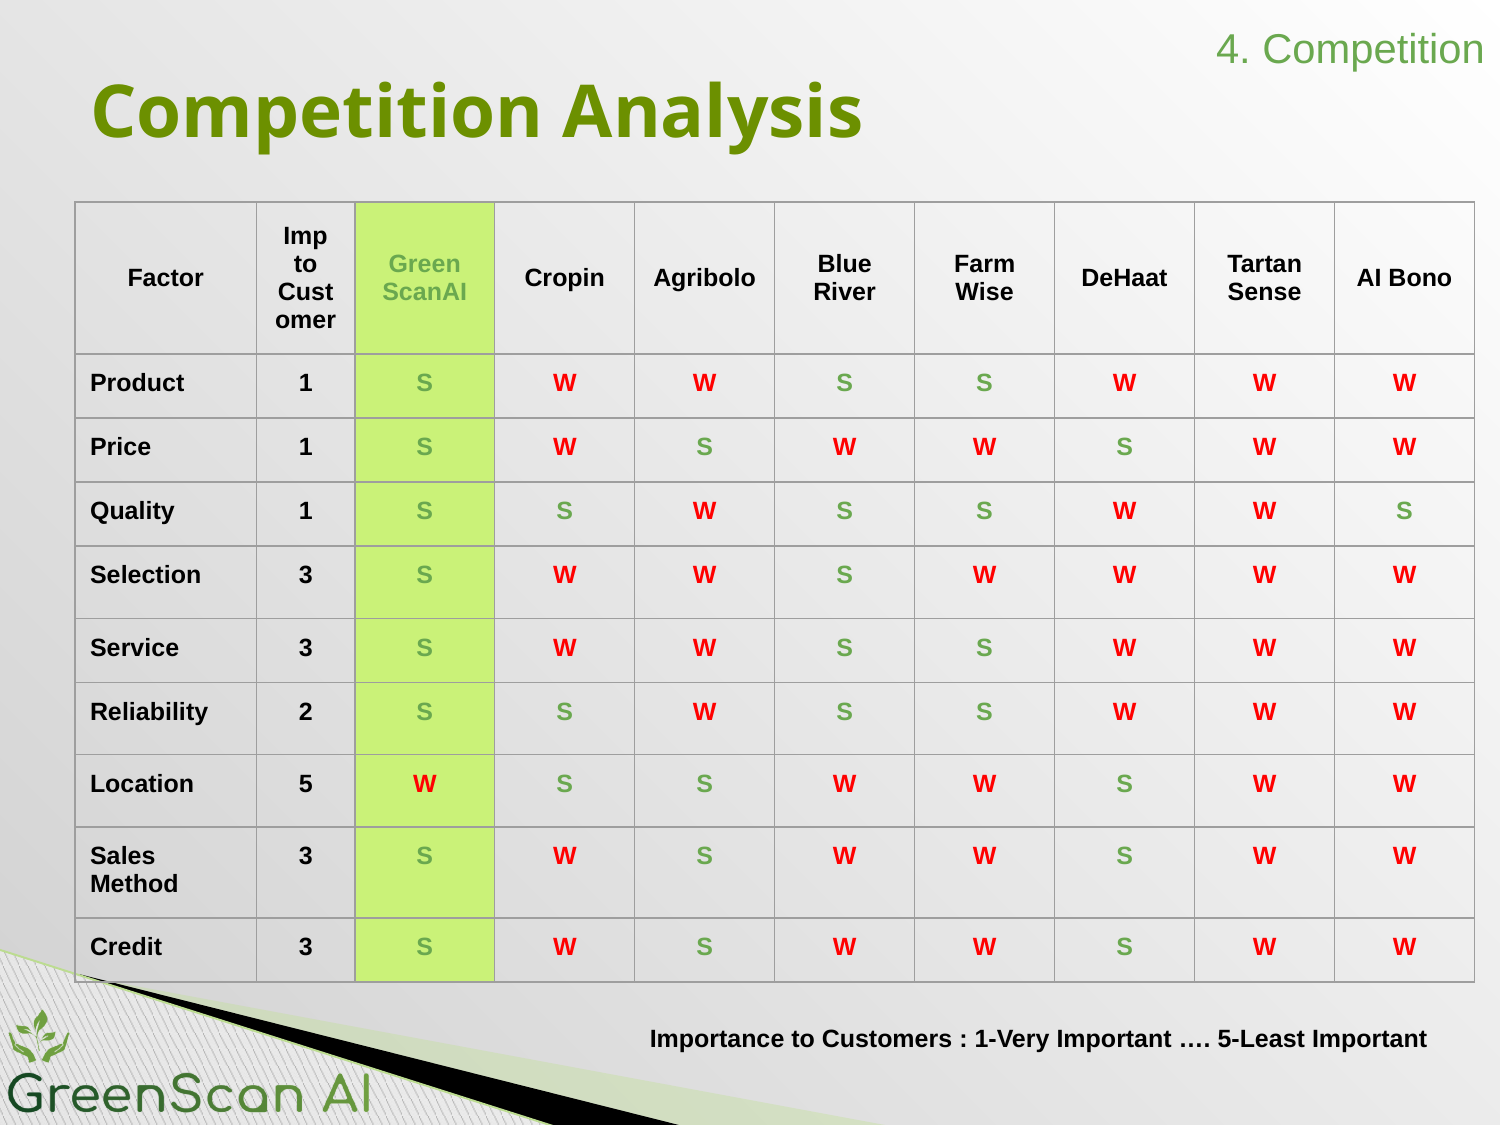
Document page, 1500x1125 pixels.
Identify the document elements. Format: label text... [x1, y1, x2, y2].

table_cell W [1195, 919, 1334, 981]
table_cell S [775, 683, 914, 754]
table_cell 3 [257, 547, 354, 618]
table_cell 5 [257, 755, 354, 826]
table_cell W [356, 755, 494, 826]
table_cell S [915, 619, 1054, 682]
table_cell W [635, 683, 774, 754]
table_cell Price [76, 419, 256, 481]
table_cell W [1335, 828, 1474, 917]
table_cell Quality [76, 483, 256, 545]
table_cell W [635, 355, 774, 417]
table_cell Credit [76, 919, 256, 981]
table_cell W [775, 919, 914, 981]
table_cell S [495, 483, 634, 545]
table_cell W [915, 828, 1054, 917]
table_cell W [1195, 419, 1334, 481]
table_cell S [356, 683, 494, 754]
table_cell W [1335, 355, 1474, 417]
table_cell S [356, 483, 494, 545]
table_cell W [1195, 619, 1334, 682]
table_cell S [635, 828, 774, 917]
text_box 4. Competition [792, 14, 1500, 97]
table_cell W [1335, 547, 1474, 618]
table_cell Product [76, 355, 256, 417]
table_cell W [915, 547, 1054, 618]
table_cell S [356, 547, 494, 618]
table_cell S [915, 483, 1054, 545]
table_header Factor [76, 203, 256, 353]
table_cell 3 [257, 619, 354, 682]
table_cell S [775, 355, 914, 417]
table_cell W [915, 419, 1054, 481]
table_cell 1 [257, 483, 354, 545]
table_cell S [356, 828, 494, 917]
table_cell W [915, 919, 1054, 981]
table_header Farm Wise [915, 203, 1054, 353]
table_cell S [1055, 828, 1194, 917]
table_cell W [775, 755, 914, 826]
table_cell S [356, 419, 494, 481]
table_cell Reliability [76, 683, 256, 754]
table_cell S [635, 919, 774, 981]
table_cell W [495, 919, 634, 981]
table_cell 2 [257, 683, 354, 754]
table_cell W [1335, 919, 1474, 981]
table_cell S [356, 355, 494, 417]
table_cell W [1335, 683, 1474, 754]
table_cell S [1055, 919, 1194, 981]
table_cell W [1335, 619, 1474, 682]
table_cell W [495, 828, 634, 917]
table_cell Service [76, 619, 256, 682]
table_cell S [495, 755, 634, 826]
table_cell 3 [257, 828, 354, 917]
table_header DeHaat [1055, 203, 1194, 353]
table_cell W [635, 483, 774, 545]
title Competition Analysis [75, 14, 1425, 201]
table_cell W [495, 355, 634, 417]
table_cell 1 [257, 355, 354, 417]
table_cell W [1195, 547, 1334, 618]
table_cell W [915, 755, 1054, 826]
table_cell S [356, 619, 494, 682]
table_header Cropin [495, 203, 634, 353]
text_box Importance to Customers : 1-Very Important …. 5-Least Important [634, 1015, 1475, 1078]
table_cell Selection [76, 547, 256, 618]
table_cell W [635, 619, 774, 682]
table_cell W [1055, 683, 1194, 754]
table_cell S [635, 419, 774, 481]
table_cell Location [76, 755, 256, 826]
table_cell W [495, 619, 634, 682]
table_cell W [1195, 483, 1334, 545]
picture [0, 1003, 377, 1125]
table_cell W [1195, 355, 1334, 417]
table_cell S [1055, 755, 1194, 826]
table_cell W [1055, 355, 1194, 417]
table_header Blue River [775, 203, 914, 353]
table_cell W [1195, 828, 1334, 917]
table_cell W [1335, 755, 1474, 826]
table_cell S [1055, 419, 1194, 481]
table_header Green ScanAI [356, 203, 494, 353]
table_cell W [1055, 619, 1194, 682]
table_cell 1 [257, 419, 354, 481]
table_header Tartan Sense [1195, 203, 1334, 353]
table_cell W [1055, 547, 1194, 618]
table_header Agribolo [635, 203, 774, 353]
table_cell S [356, 919, 494, 981]
table_cell Sales Method [76, 828, 256, 917]
table_cell W [775, 828, 914, 917]
table_cell W [495, 419, 634, 481]
table_cell W [1335, 419, 1474, 481]
table_cell W [1195, 755, 1334, 826]
table_cell 3 [257, 919, 354, 981]
table_cell W [1195, 683, 1334, 754]
table_cell S [635, 755, 774, 826]
table_cell S [1335, 483, 1474, 545]
table_cell S [775, 483, 914, 545]
table_cell W [635, 547, 774, 618]
table_cell W [775, 419, 914, 481]
table_cell W [1055, 483, 1194, 545]
table_cell W [495, 547, 634, 618]
table_cell S [915, 683, 1054, 754]
table_cell S [775, 547, 914, 618]
table_cell S [915, 355, 1054, 417]
table_header AI Bono [1335, 203, 1474, 353]
table_header Imp to Customer [257, 203, 354, 353]
table_cell S [495, 683, 634, 754]
table_cell S [775, 619, 914, 682]
